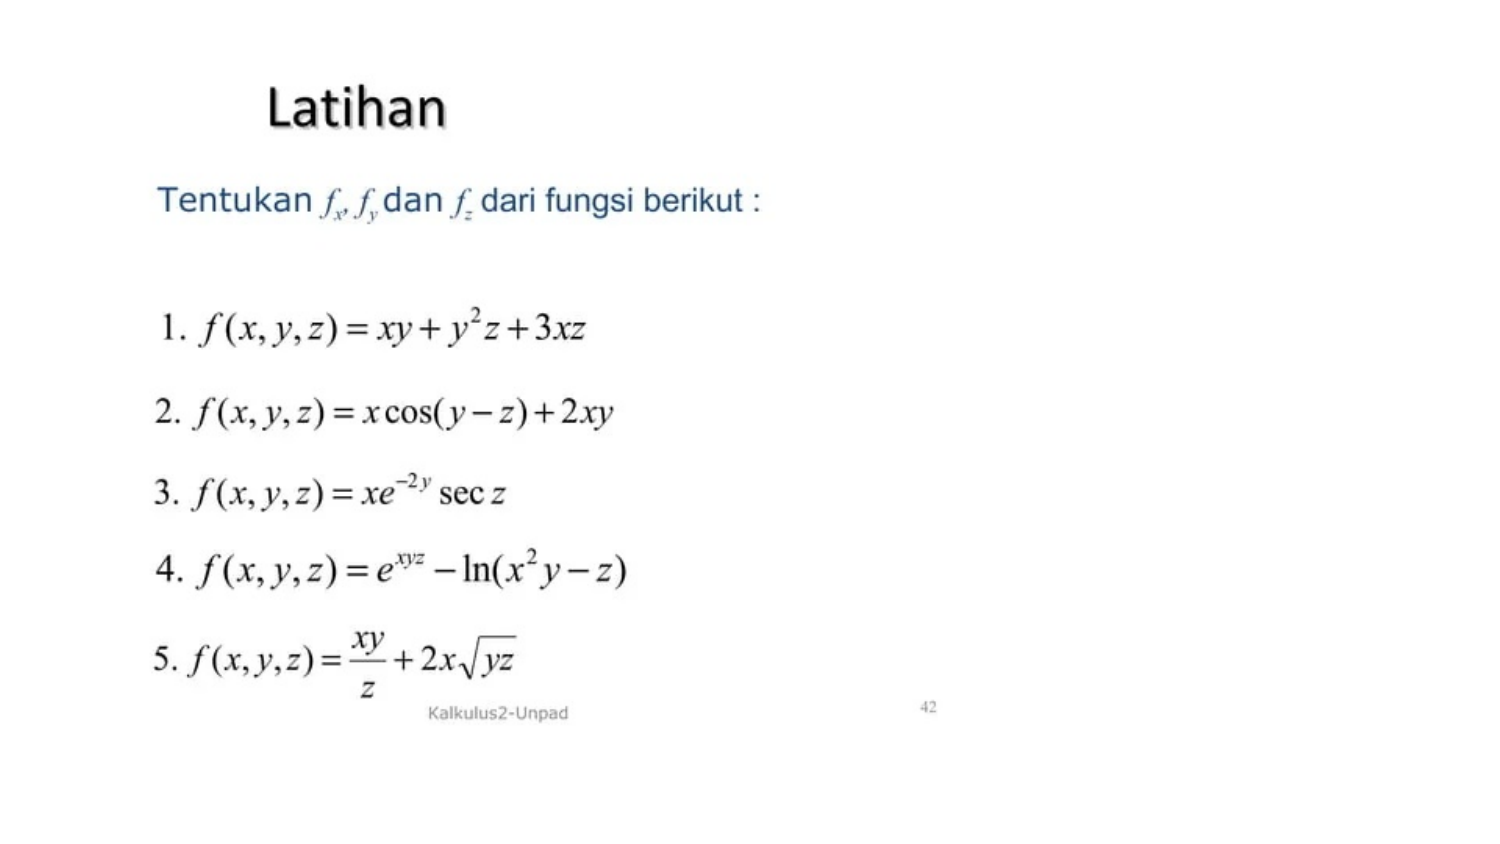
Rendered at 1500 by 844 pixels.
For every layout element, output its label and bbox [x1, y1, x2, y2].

picture [0, 0, 997, 748]
